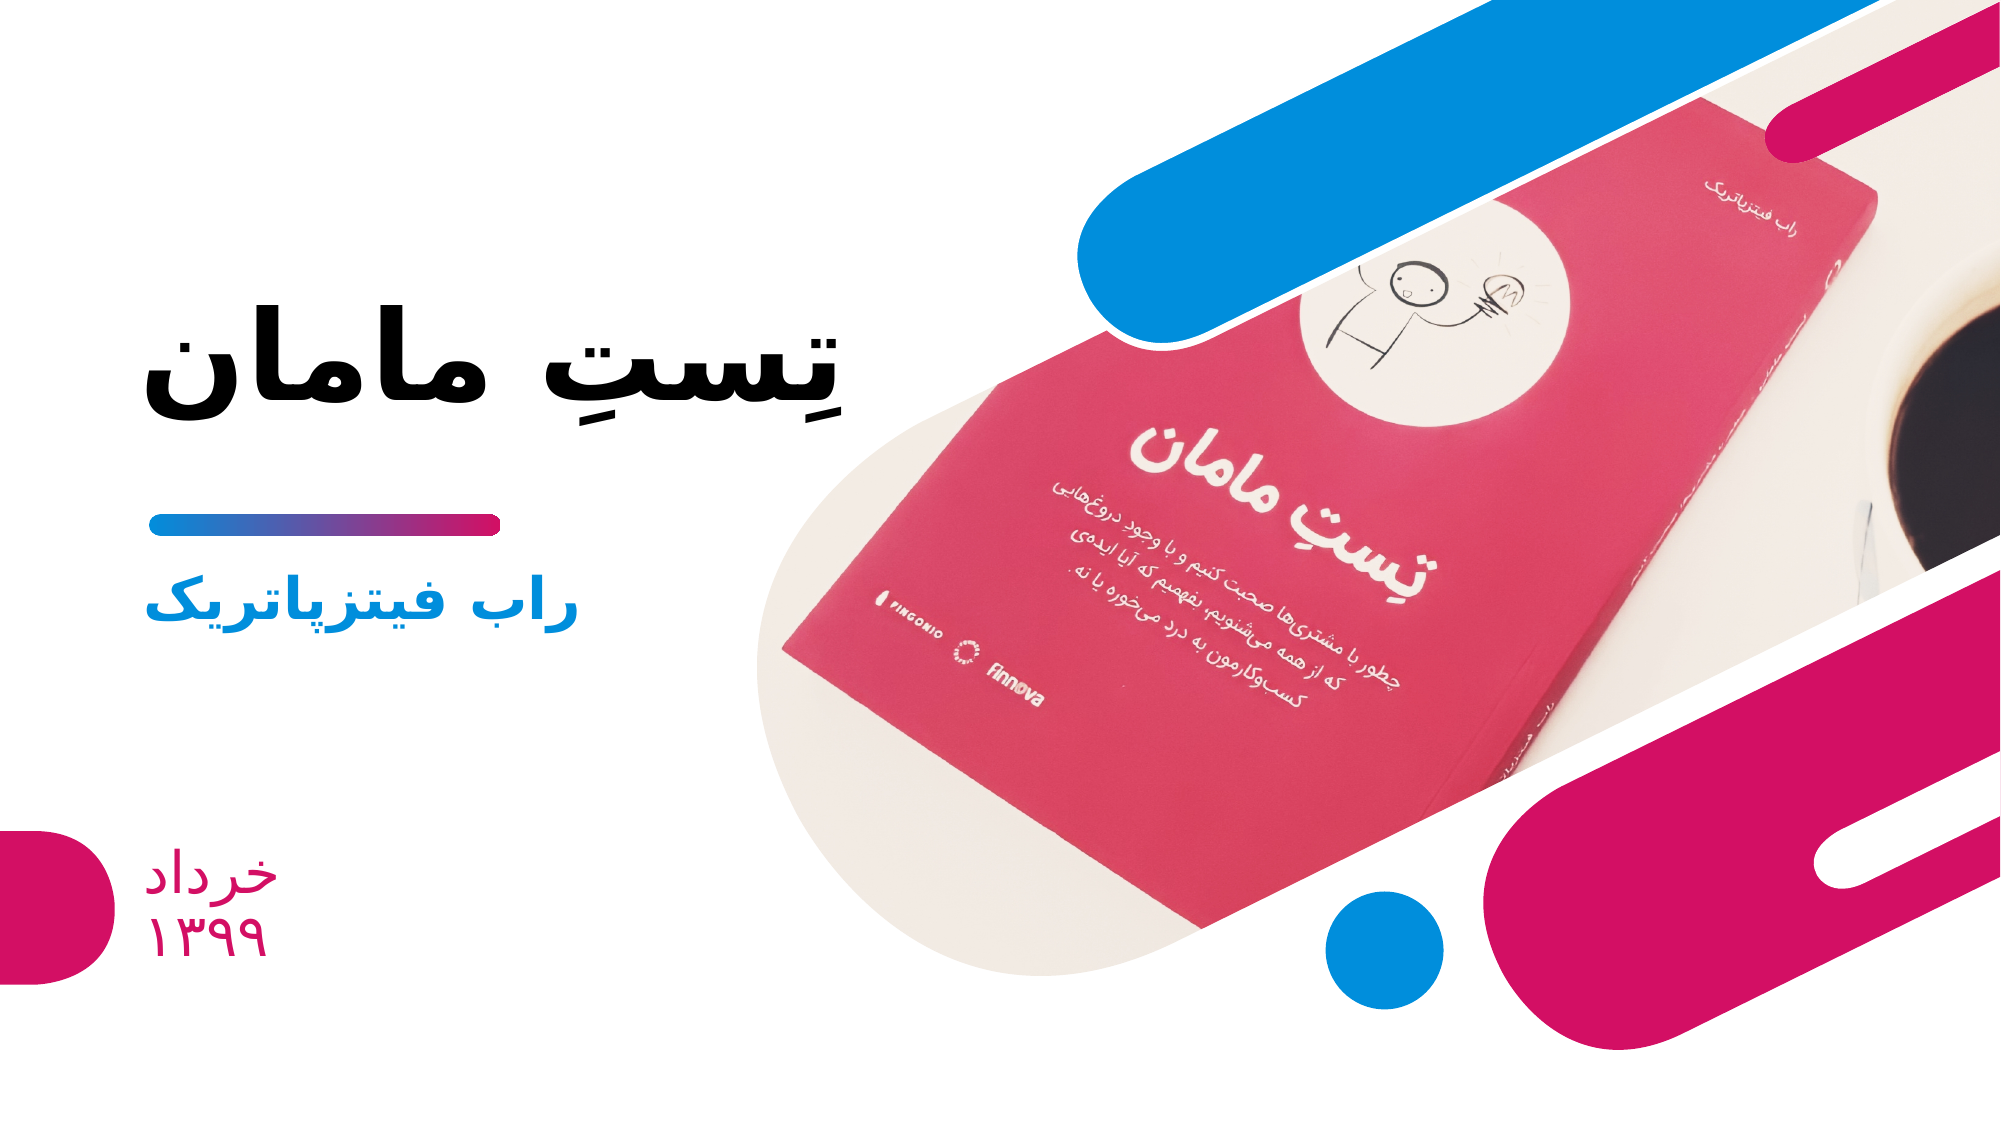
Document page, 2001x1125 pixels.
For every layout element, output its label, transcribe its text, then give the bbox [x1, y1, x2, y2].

list خرداد ۱۳۹۹ [128, 836, 846, 992]
title تِستِ مامان [124, 235, 756, 485]
list راب فیتزپاتریک [128, 561, 725, 718]
picture [756, 0, 2001, 976]
